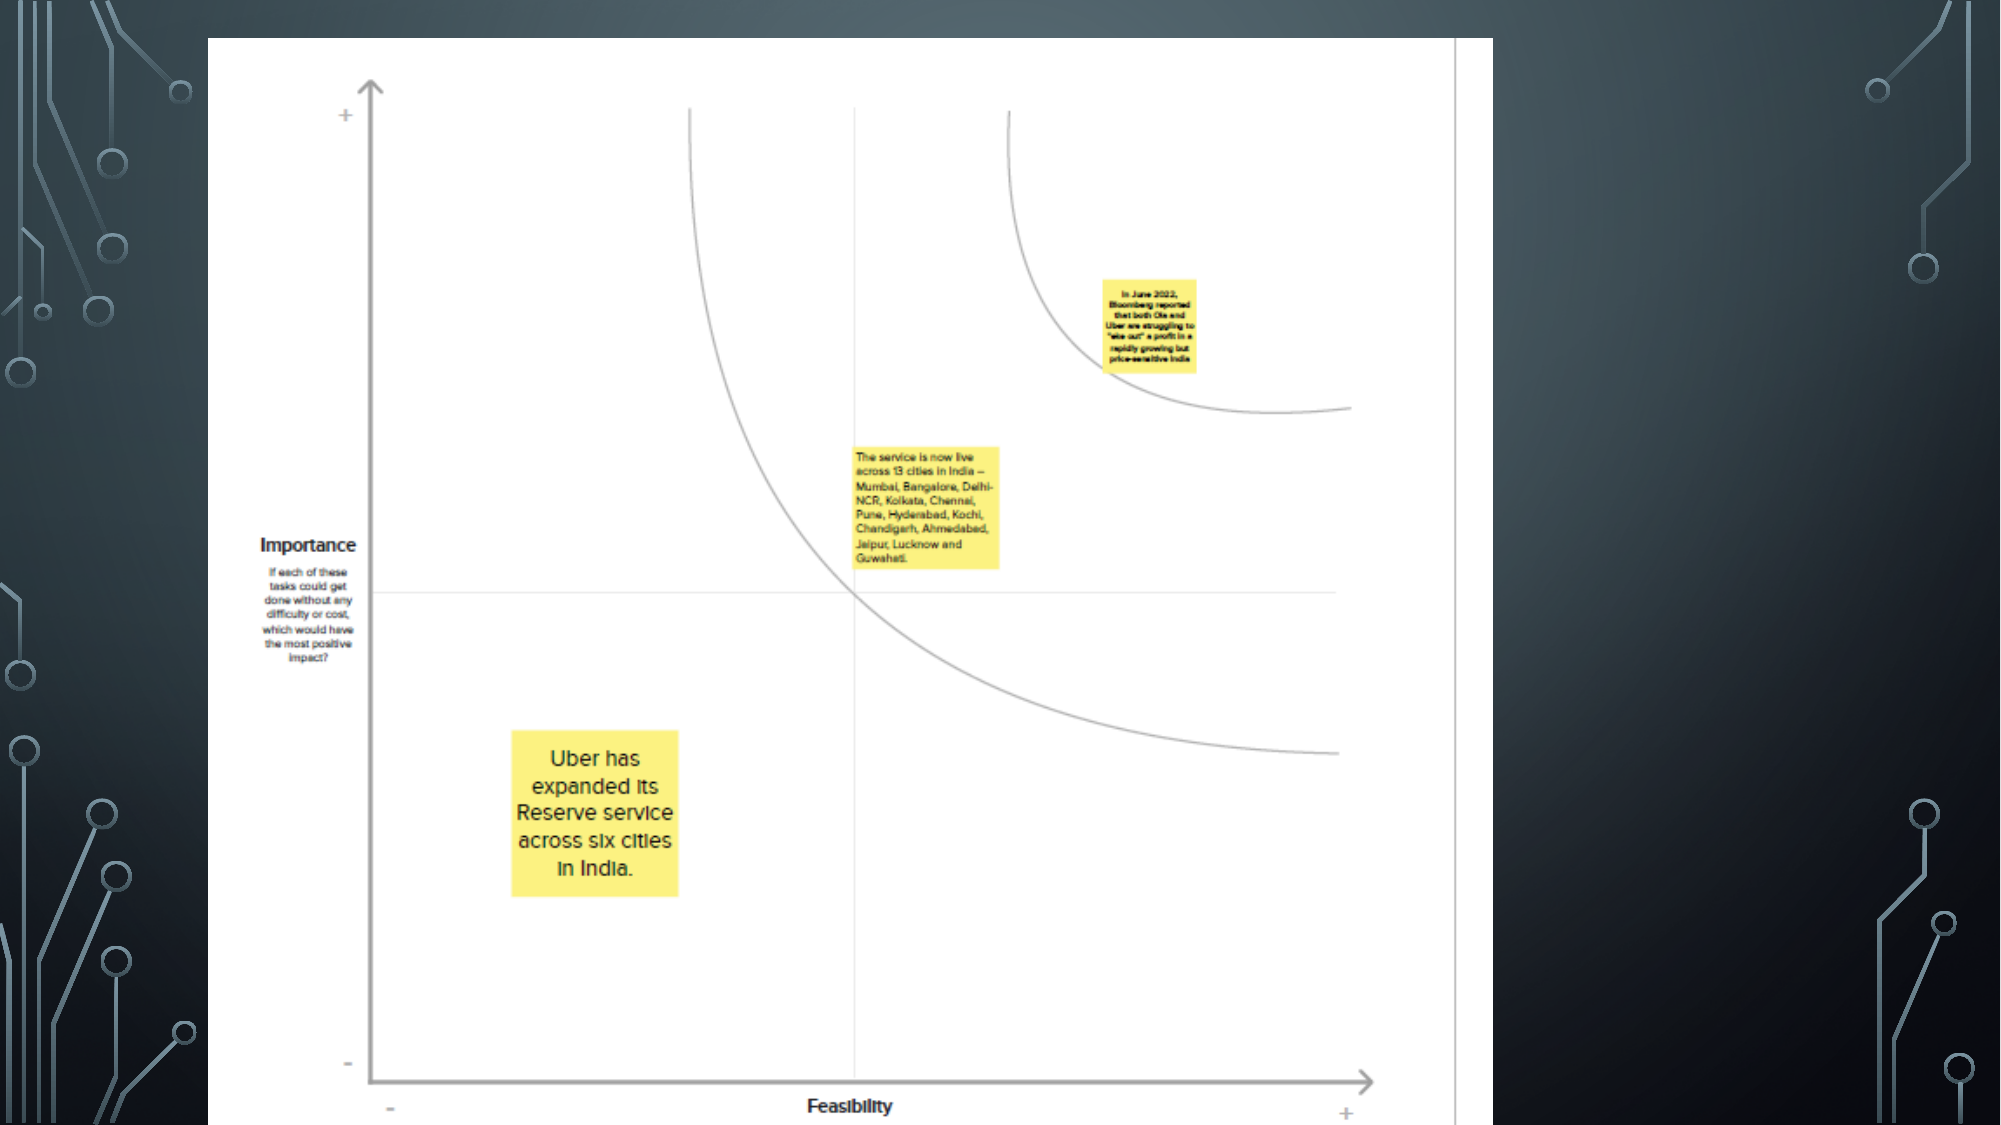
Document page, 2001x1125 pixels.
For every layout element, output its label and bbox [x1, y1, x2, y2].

picture [208, 38, 1493, 1125]
